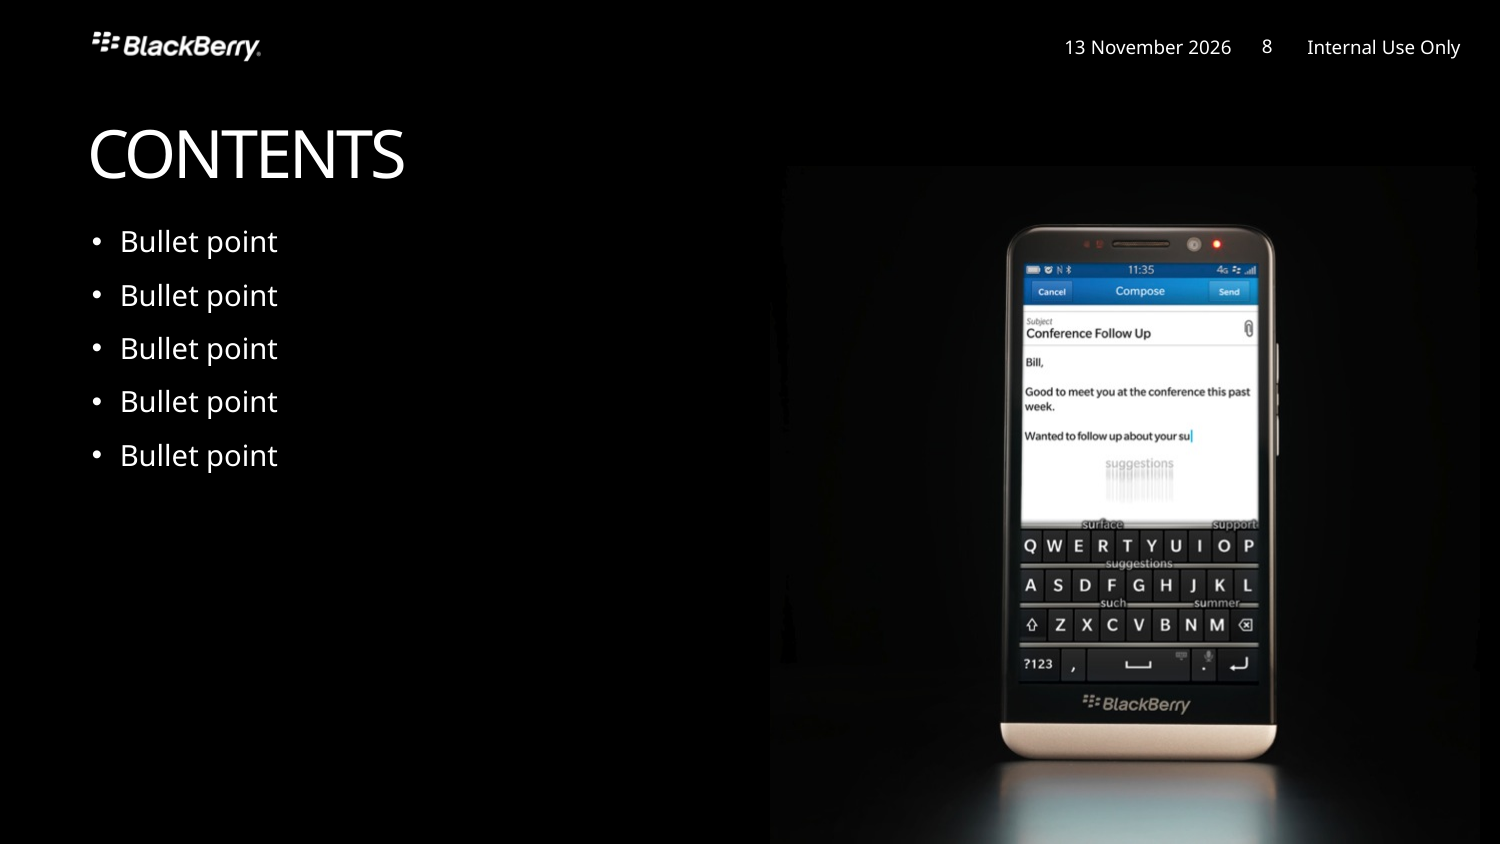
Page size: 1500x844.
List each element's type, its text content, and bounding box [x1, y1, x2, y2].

text_box Bullet point Bullet point Bullet point Bullet point Bullet point [77, 216, 505, 655]
picture [769, 166, 1480, 844]
picture [87, 29, 266, 64]
text_box CONTENTS [72, 114, 926, 201]
